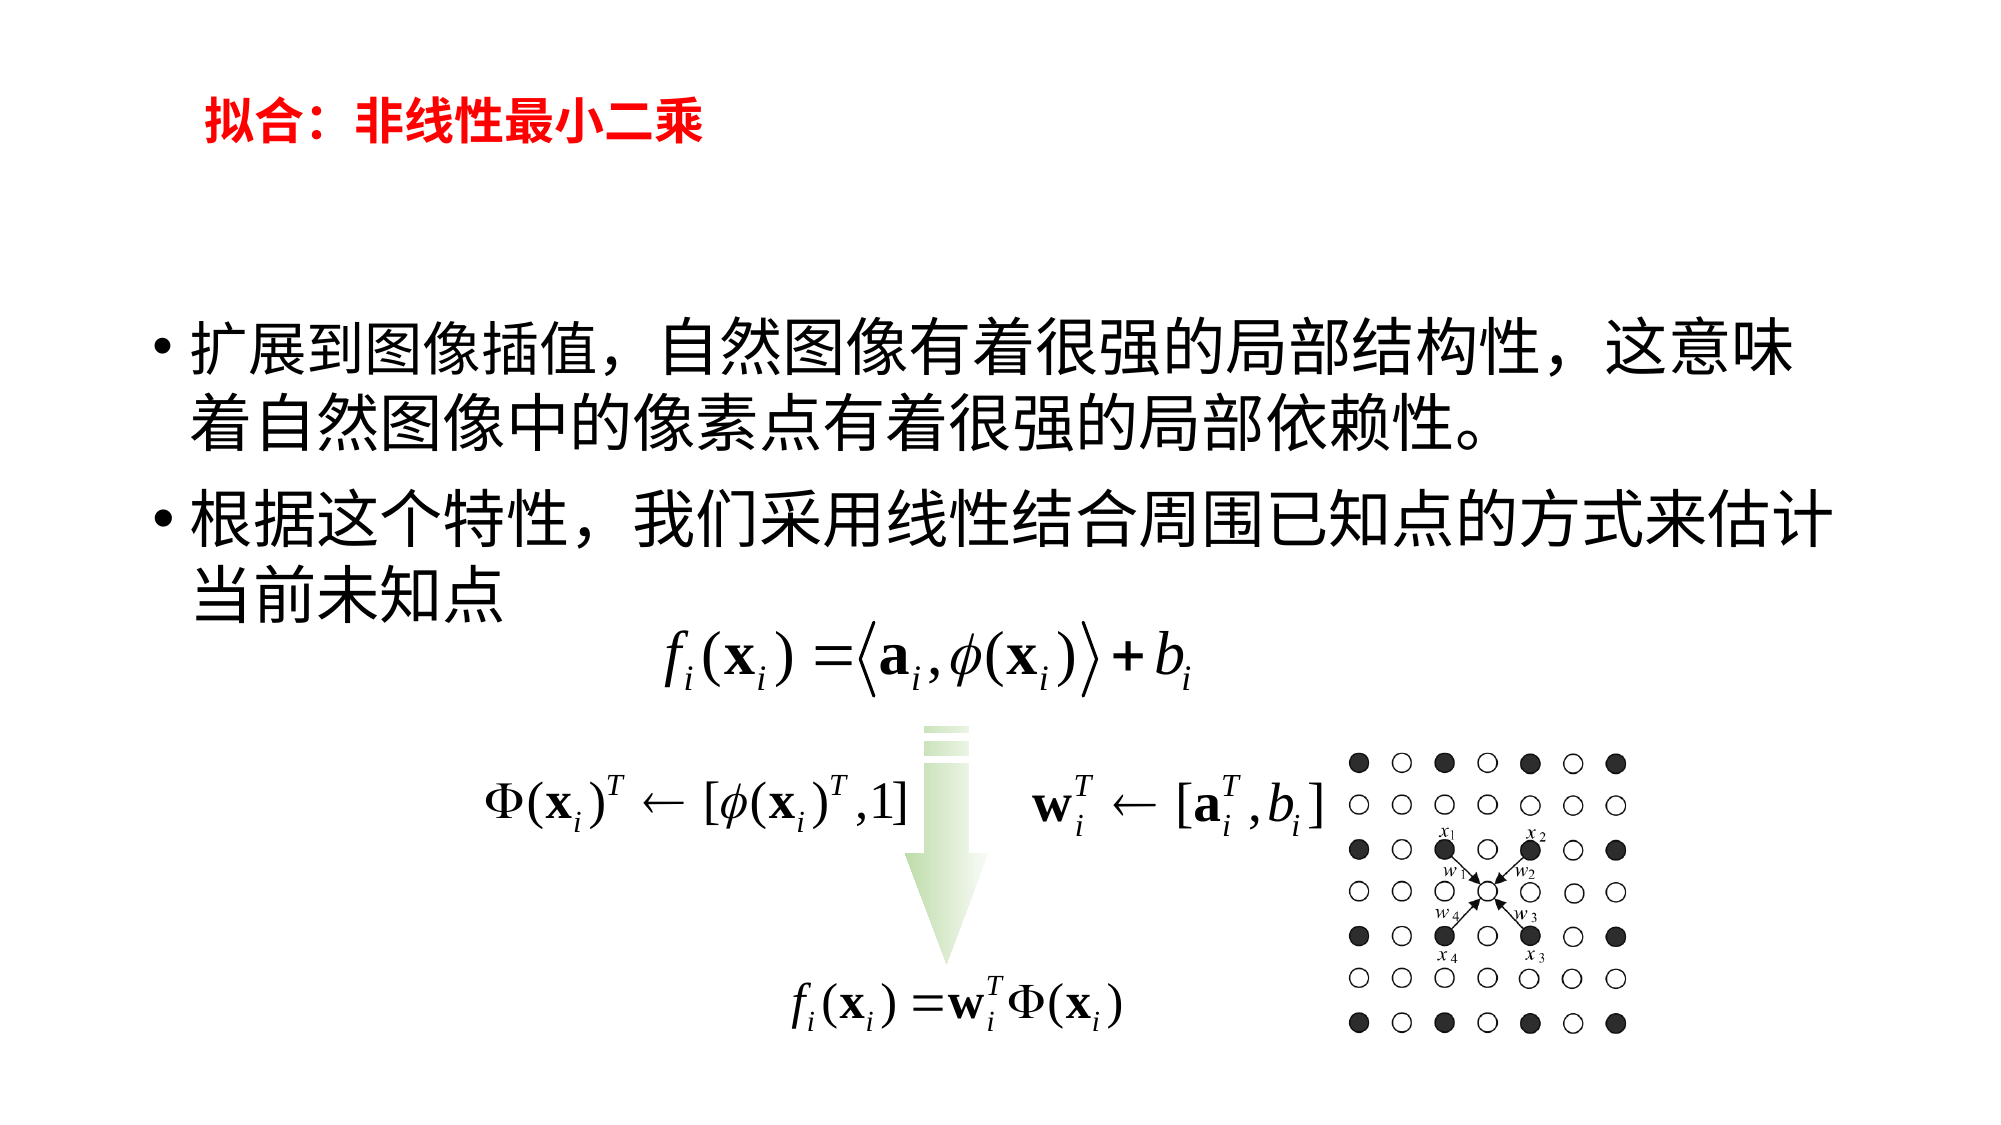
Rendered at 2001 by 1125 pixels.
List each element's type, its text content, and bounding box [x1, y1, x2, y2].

title 拟合：非线性最小二乘 [189, 63, 1538, 183]
picture [1023, 749, 1630, 1040]
picture [774, 963, 1131, 1044]
text_box [905, 763, 989, 963]
list 扩展到图像插值，自然图像有着很强的局部结构性，这意味着自然图像中的像素点有着很强的局部依赖性。 根据这个特性，我们采用线性结合周围已知点的方式来估计当前未知点 [137, 299, 1863, 1014]
text_box [924, 726, 969, 734]
picture [477, 761, 917, 846]
text_box [924, 740, 969, 756]
picture [643, 607, 1202, 711]
